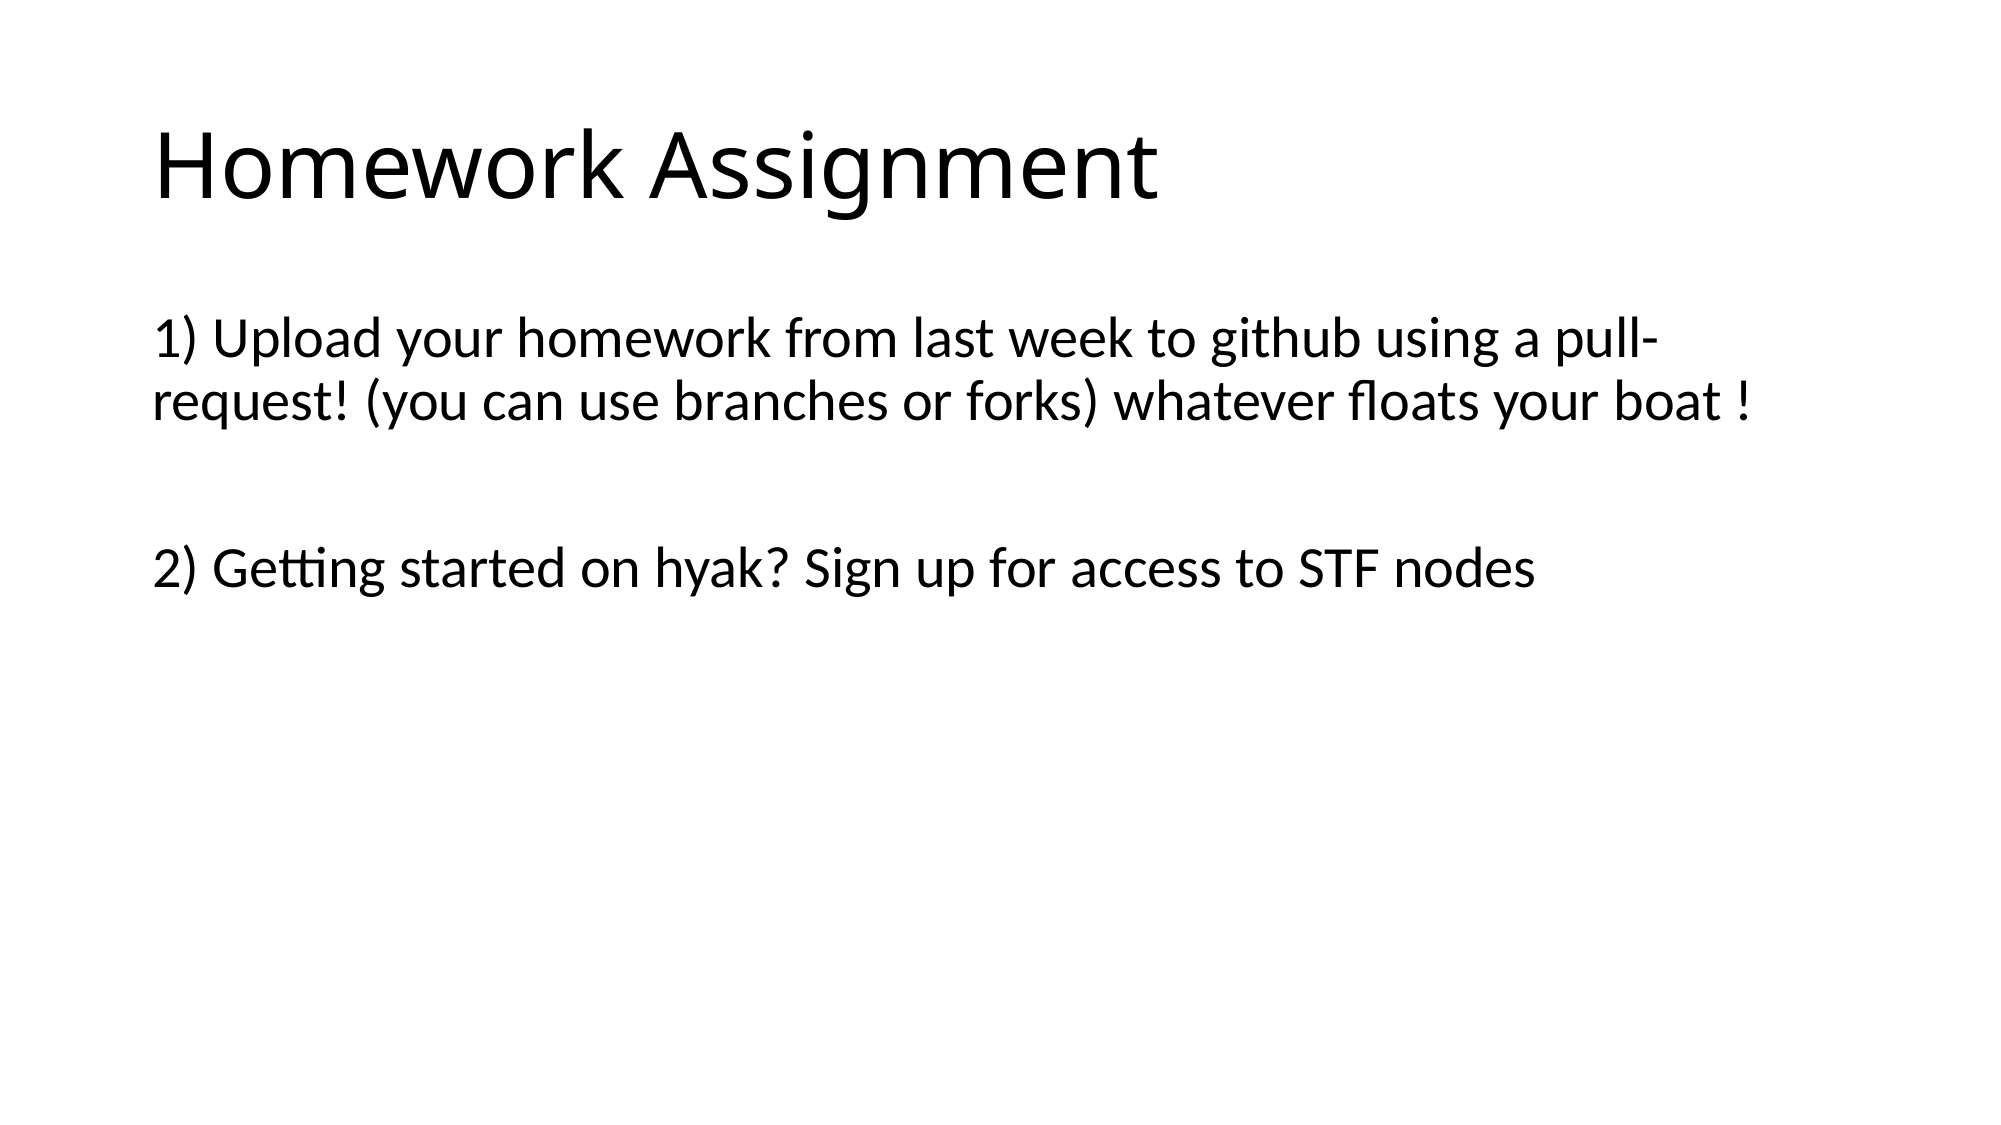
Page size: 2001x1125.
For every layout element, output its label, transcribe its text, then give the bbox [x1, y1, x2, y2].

list 1) Upload your homework from last week to github using a pull-request! (you can use branches or forks) whatever floats your boat ! 2) Getting started on hyak? Sign up for access to STF nodes [137, 299, 1863, 1014]
title Homework Assignment [137, 59, 1863, 278]
